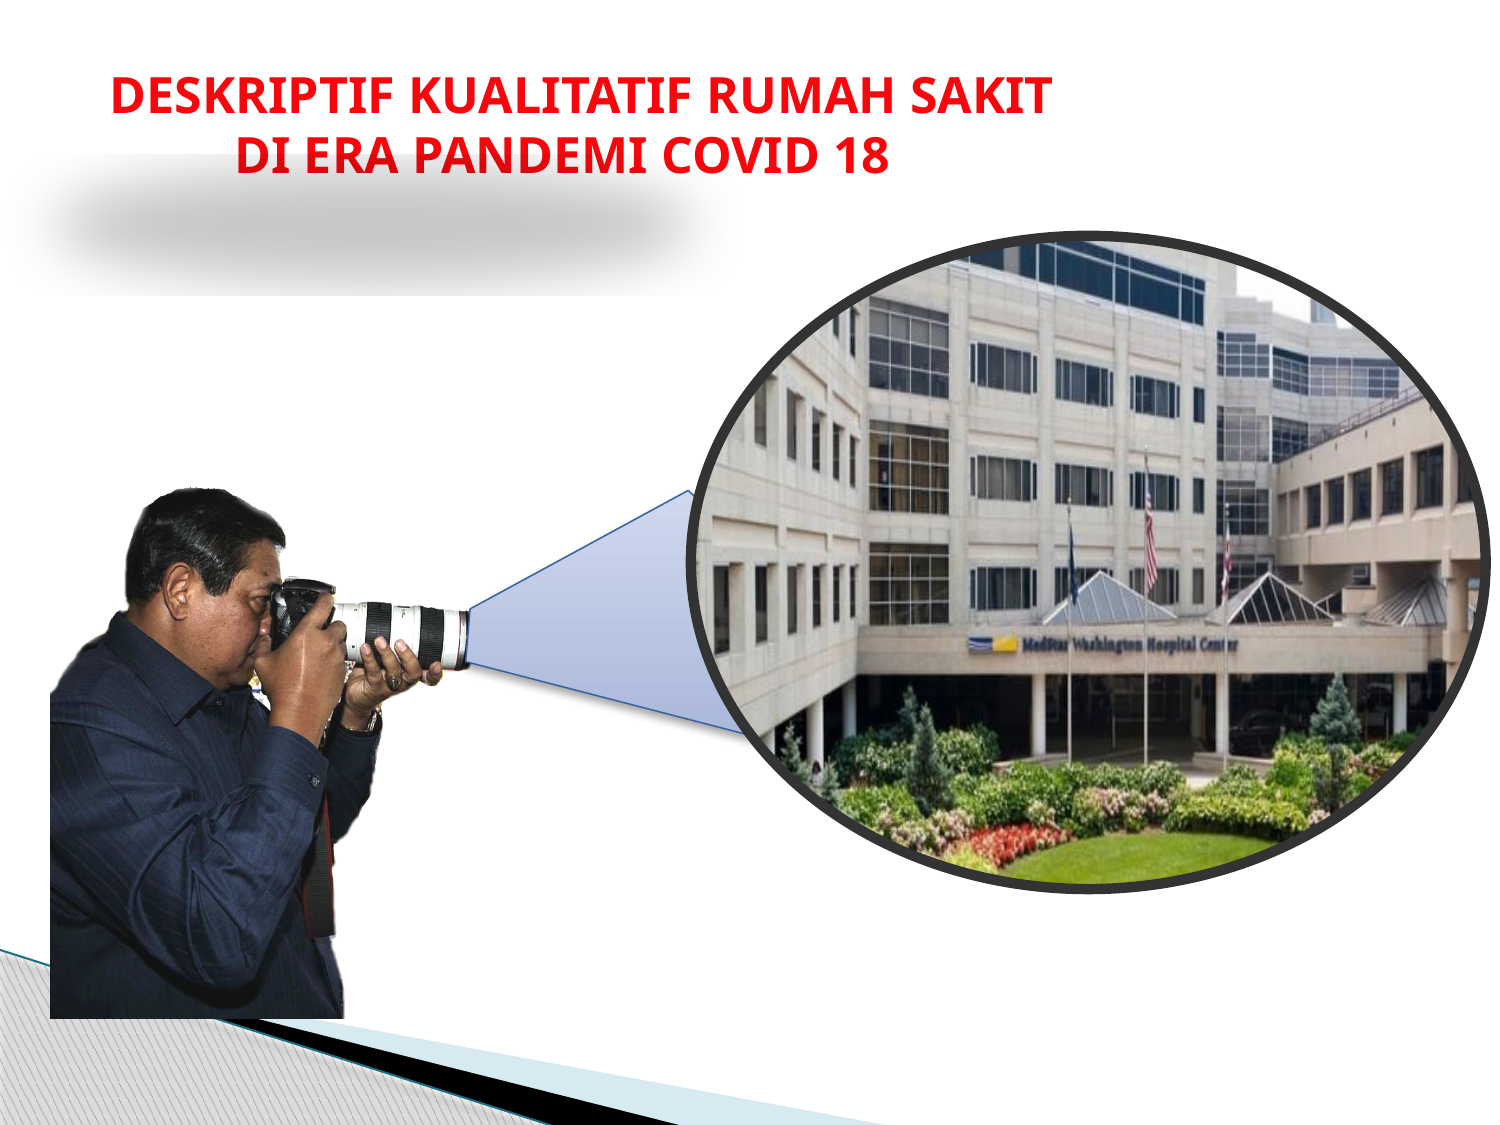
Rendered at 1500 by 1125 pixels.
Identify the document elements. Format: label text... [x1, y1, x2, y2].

text_box DESKRIPTIF KUALITATIF RUMAH SAKIT DI ERA PANDEMI COVID 18 [94, 55, 1070, 191]
picture [690, 235, 1486, 890]
text_box [484, 491, 684, 719]
picture [49, 487, 478, 1019]
